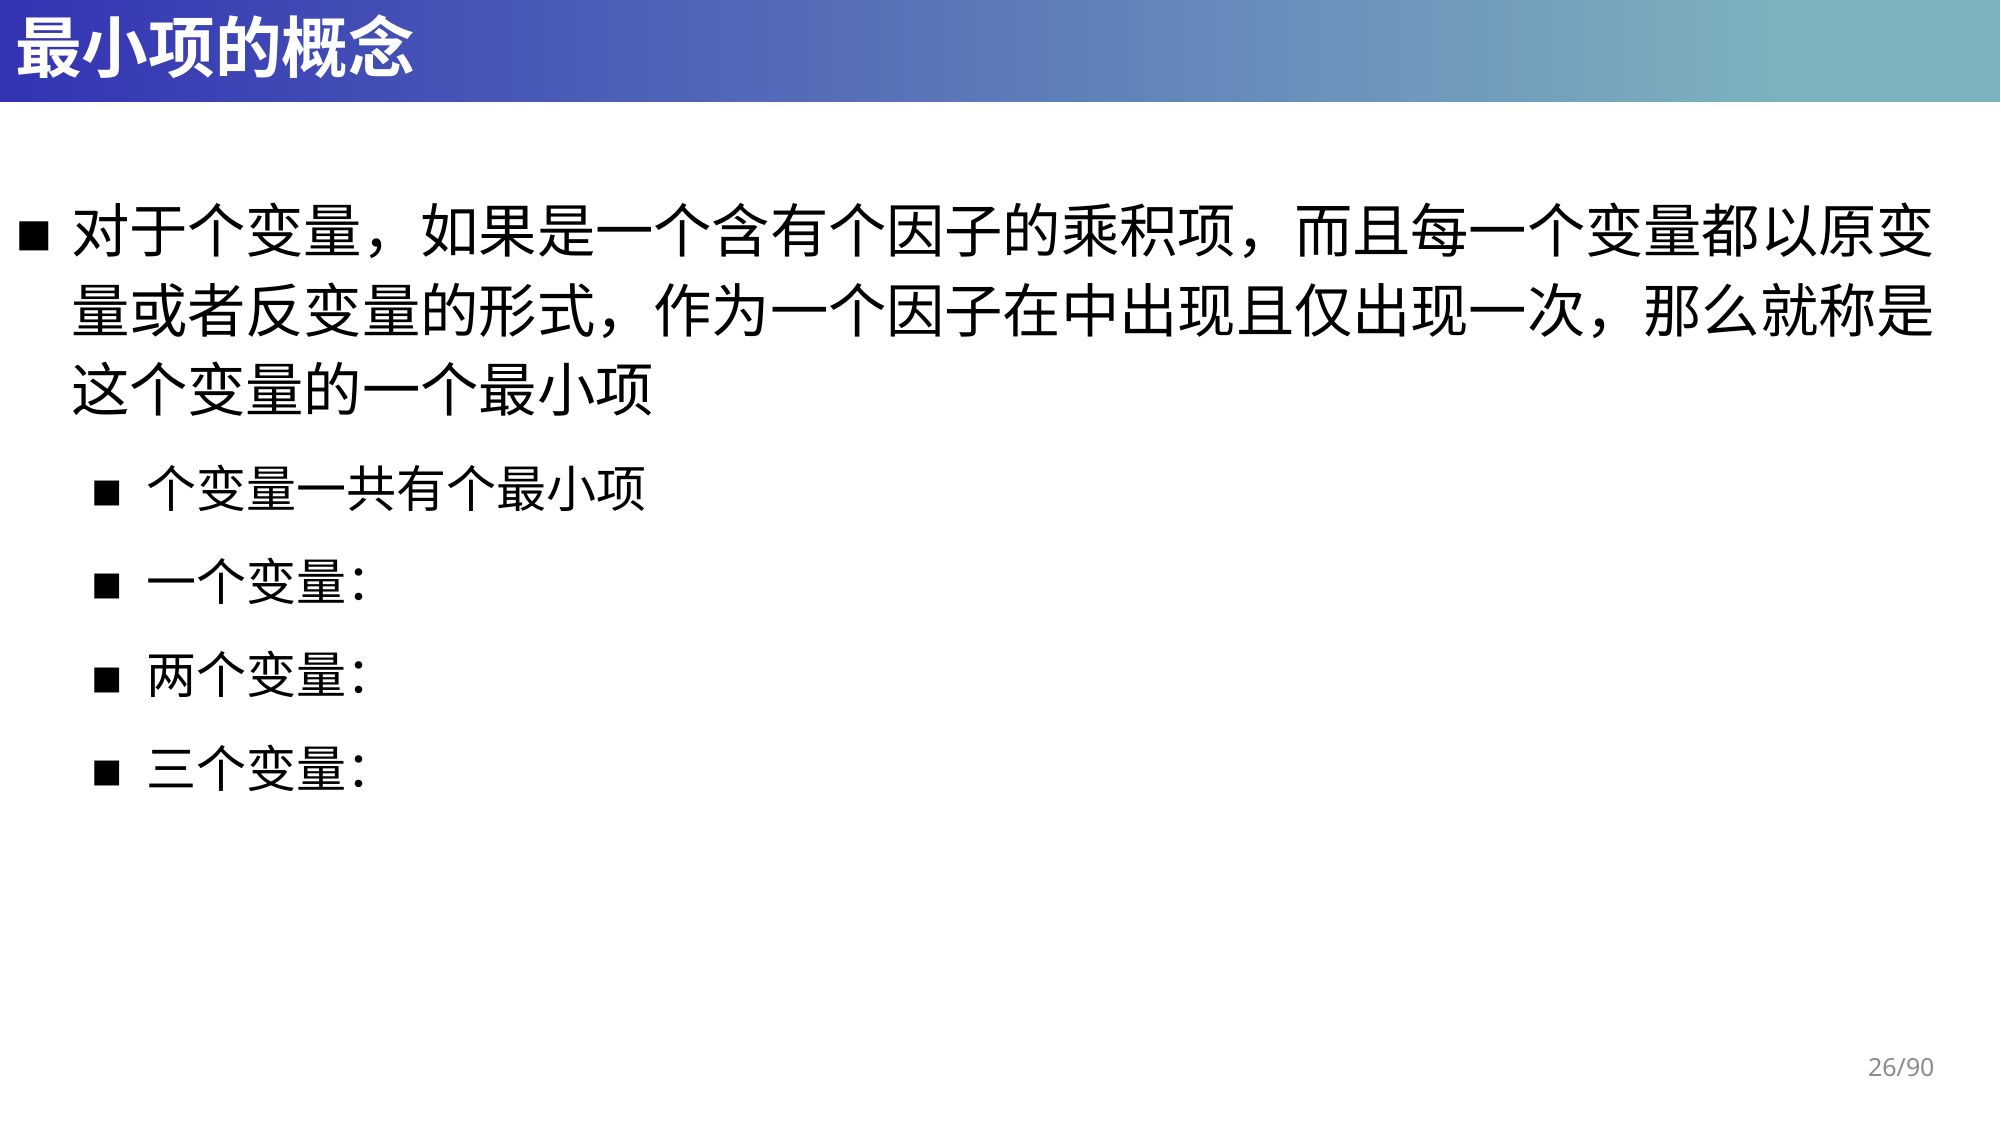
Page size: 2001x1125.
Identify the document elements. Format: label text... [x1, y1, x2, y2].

title 最小项的概念 [0, 0, 2000, 102]
slide_number 26/90 [1499, 1038, 1950, 1099]
